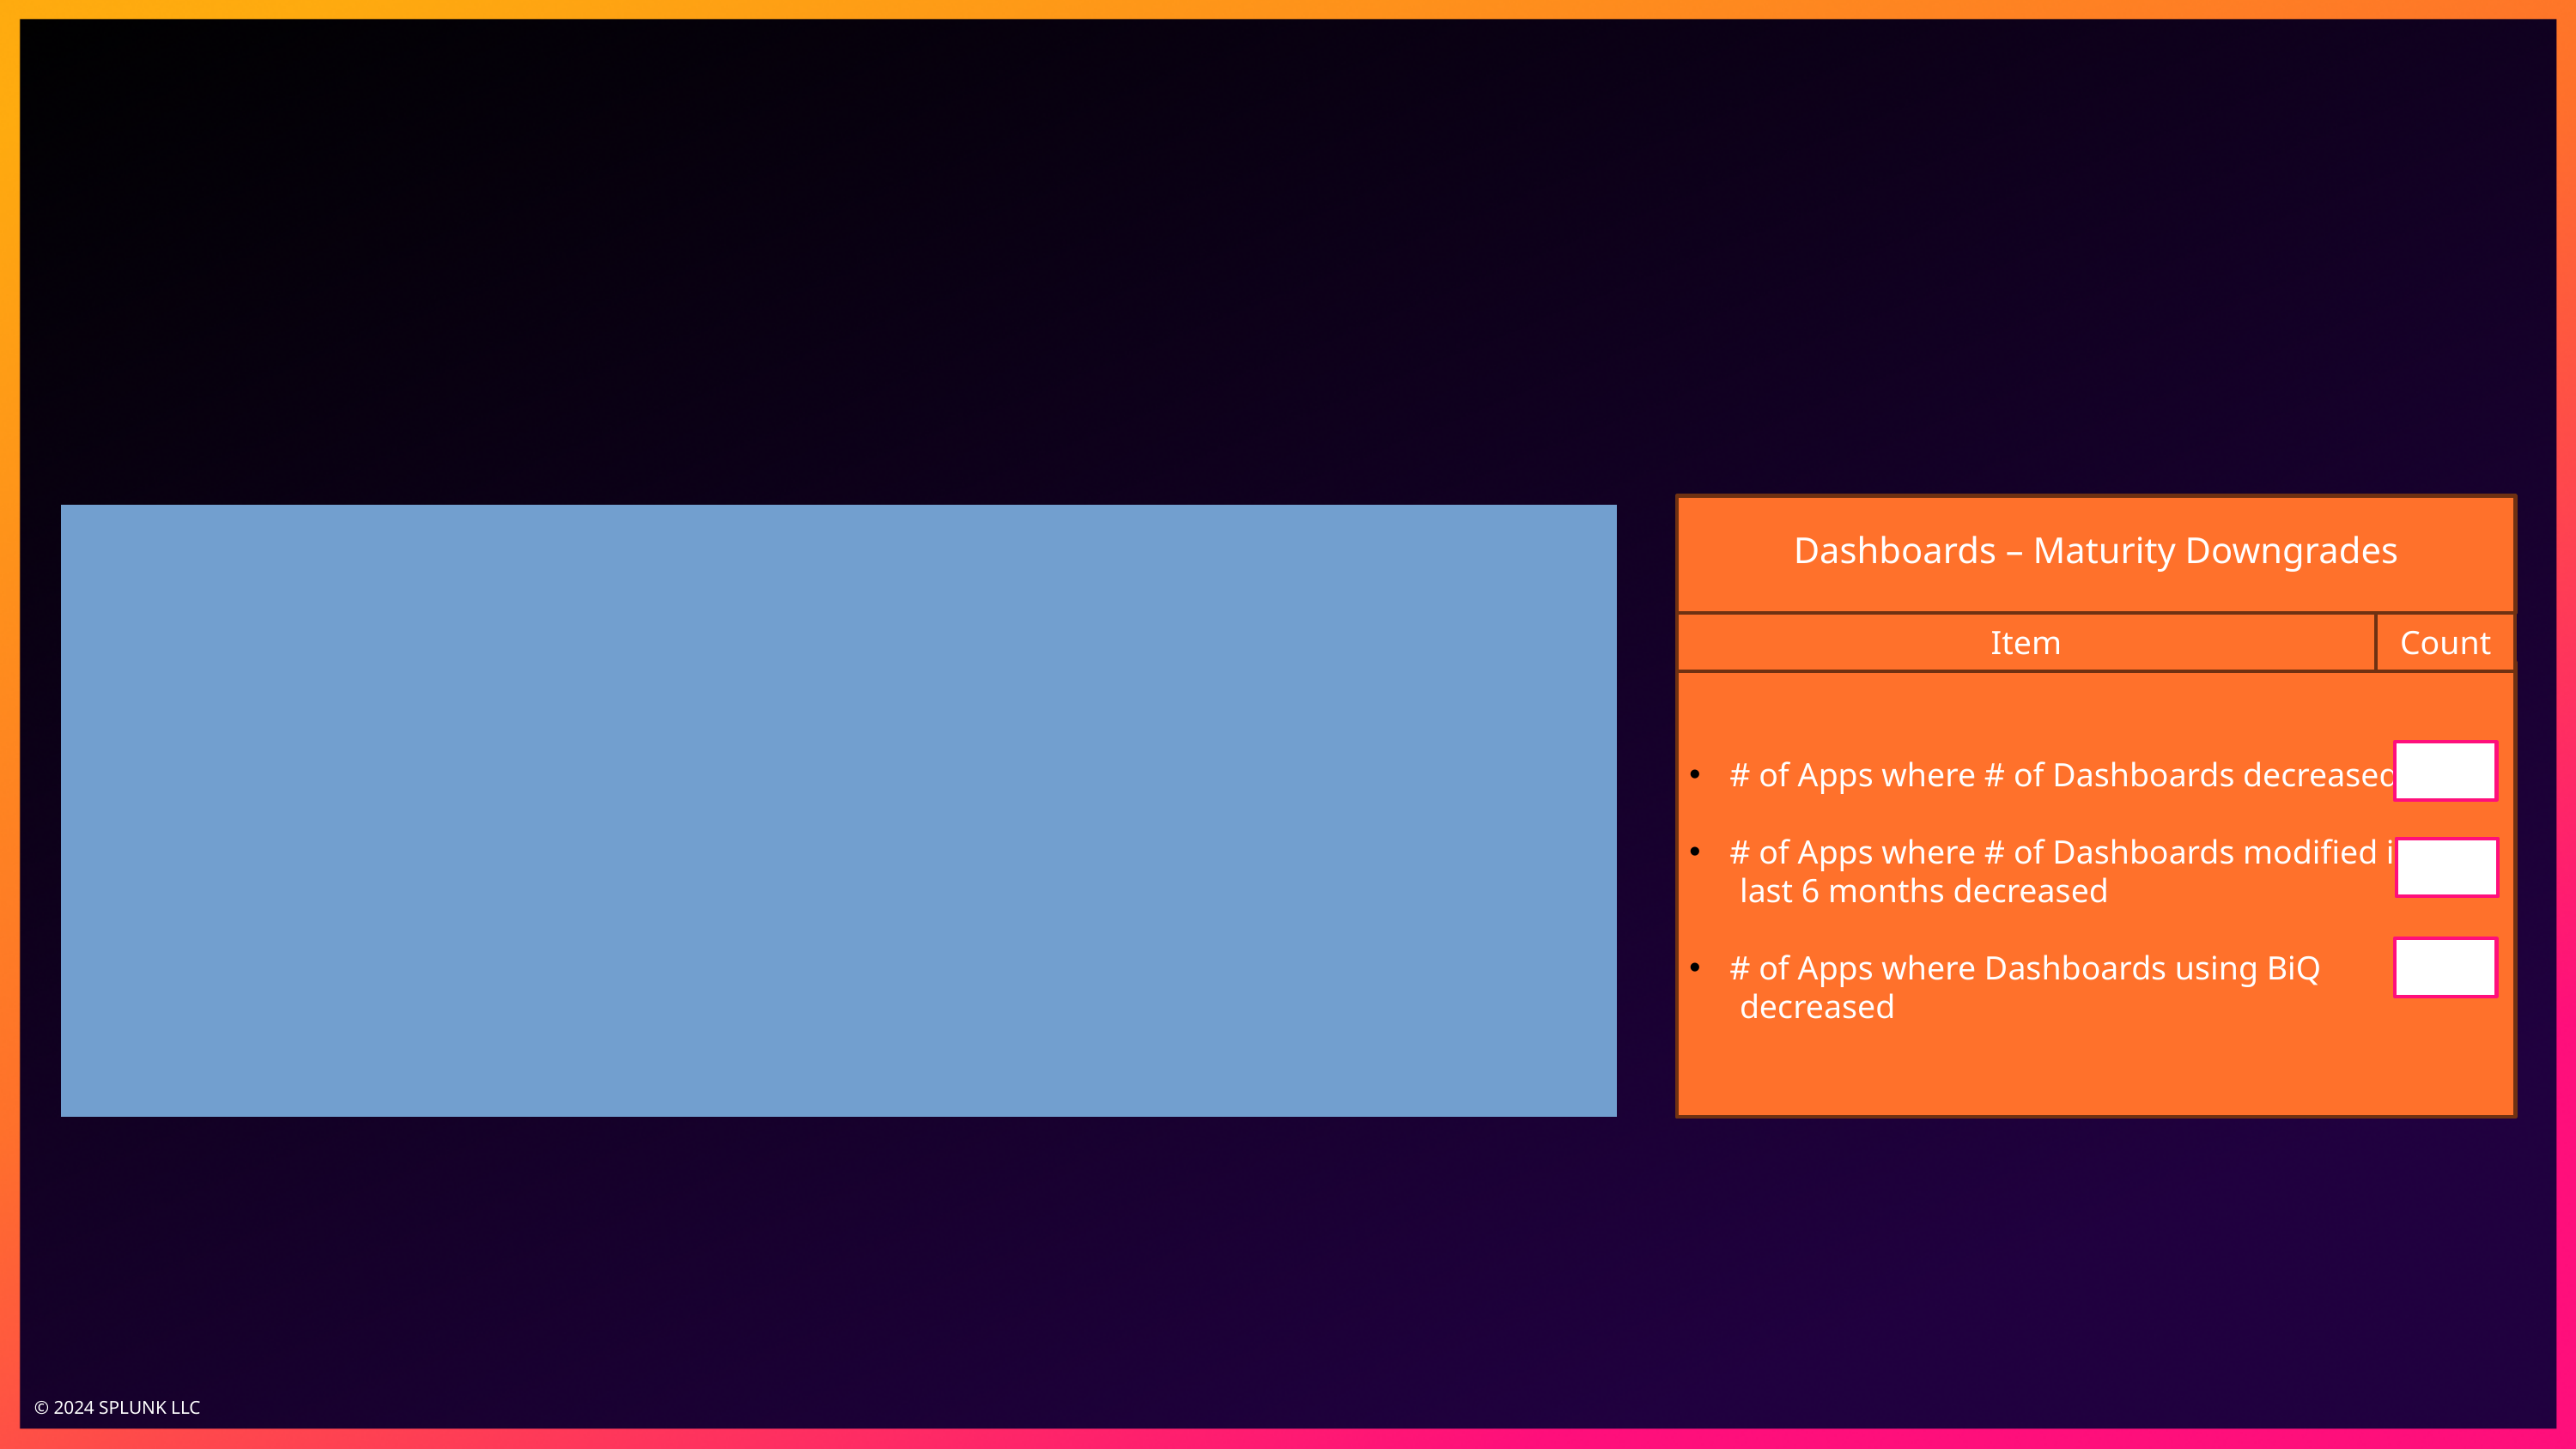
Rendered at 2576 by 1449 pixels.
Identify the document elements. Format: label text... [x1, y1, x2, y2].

text_box Count [2378, 611, 2517, 673]
picture [0, 0, 2576, 1449]
text_box [2393, 937, 2499, 998]
text_box Metric Limits Dashboards – Maturity Downgrades [1675, 494, 2518, 615]
text_box # of Apps where # of Dashboards decreased # of Apps where # of Dashboards modified in last 6 months decreased # of Apps where Dashboards using BiQ decreased [1675, 660, 2518, 1119]
text_box Item [1675, 611, 2378, 673]
text_box [2395, 837, 2500, 898]
text_box [2393, 740, 2499, 802]
